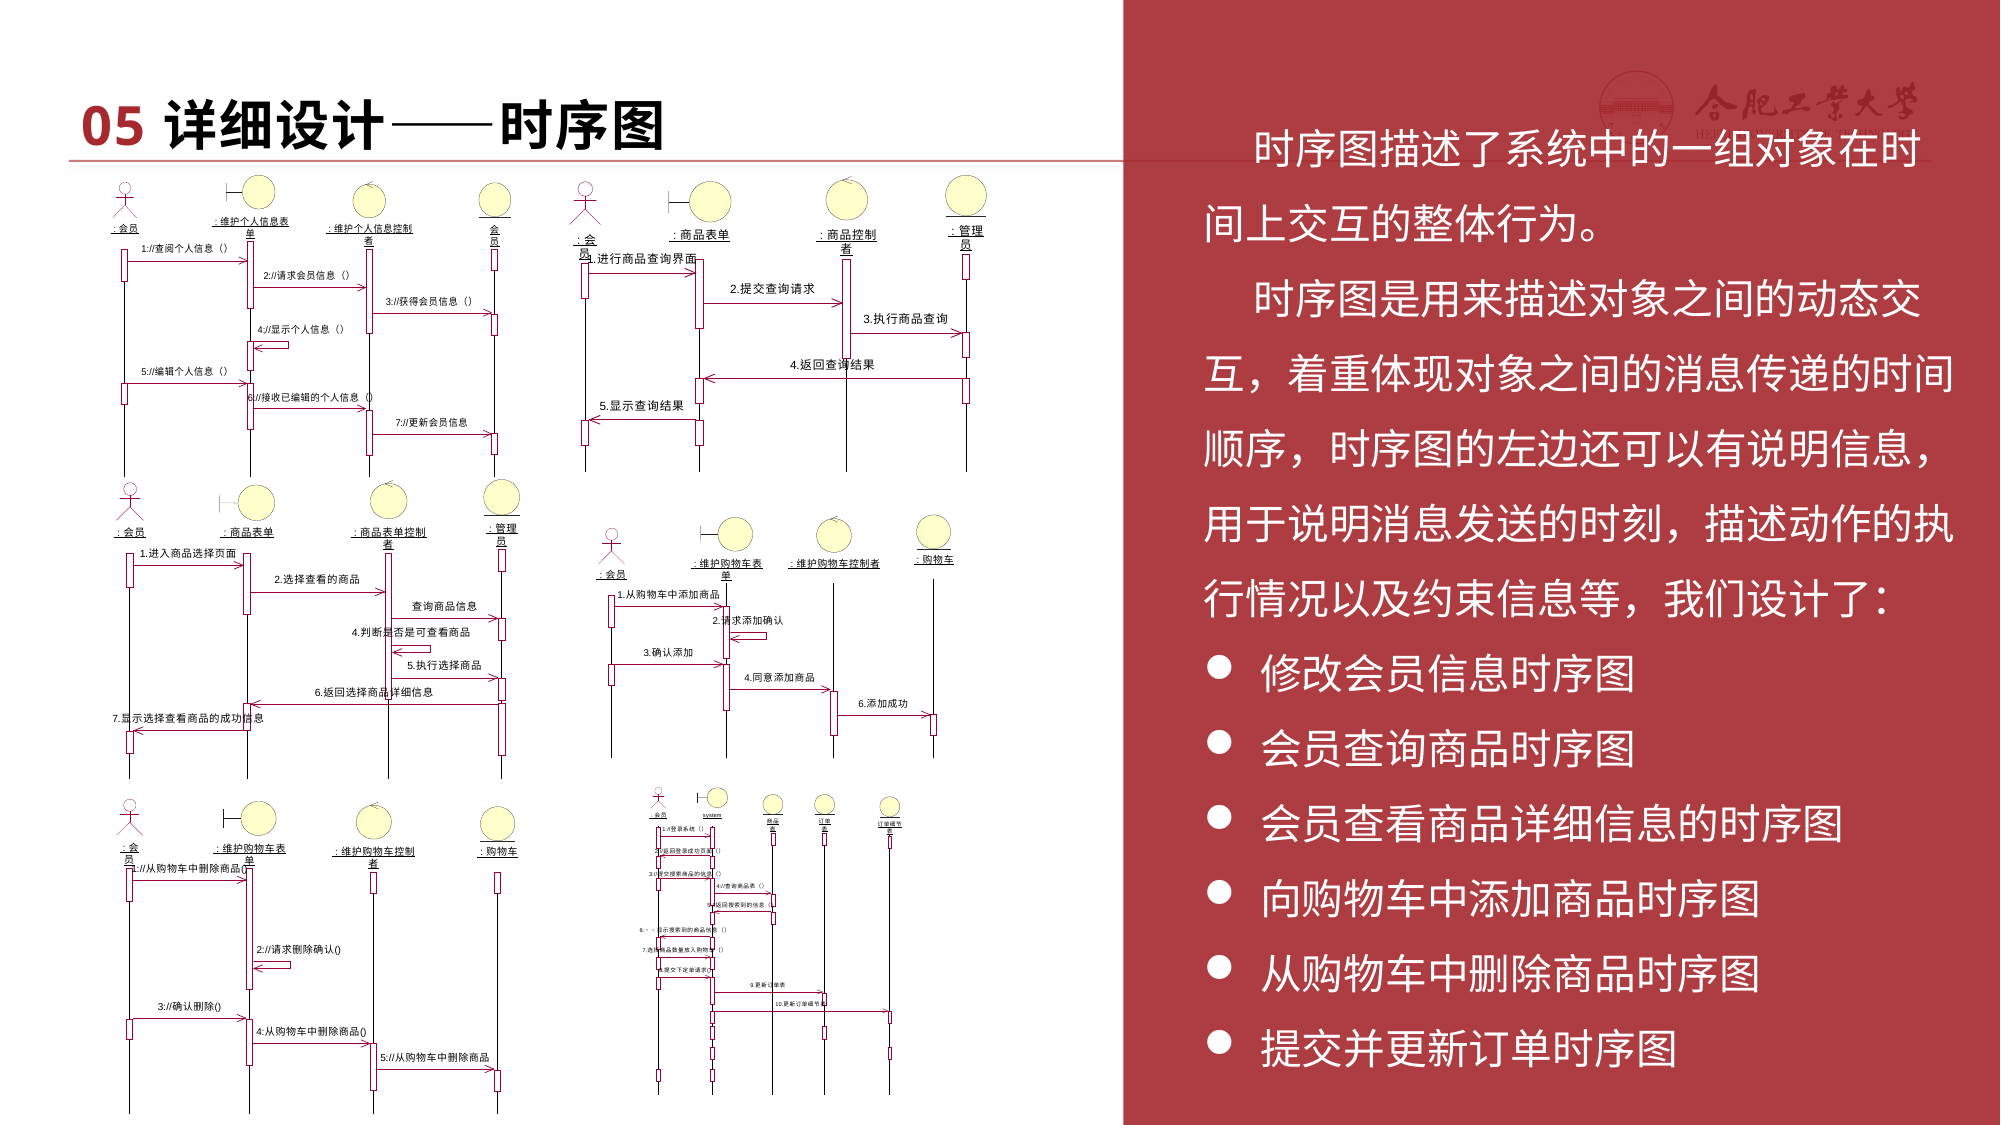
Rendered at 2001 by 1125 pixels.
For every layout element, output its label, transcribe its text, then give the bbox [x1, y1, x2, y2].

text_box 时序图描述了系统中的一组对象在时间上交互的整体行为。 时序图是用来描述对象之间的动态交互，着重体现对象之间的消息传递的时间顺序，时序图的左边还可以有说明信息，用于说明消息发送的时刻，描述动作的执行情况以及约束信息等，我们设计了： 修改会员信息时序图 会员查询商品时序图 会员查看商品详细信息的时序图 向购物车中添加商品时序图 从购物车中删除商品时序图 提交并更新订单时序图 [1189, 90, 1974, 1081]
text_box [1122, 0, 2000, 1125]
picture [66, 157, 1013, 1125]
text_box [66, 67, 855, 158]
